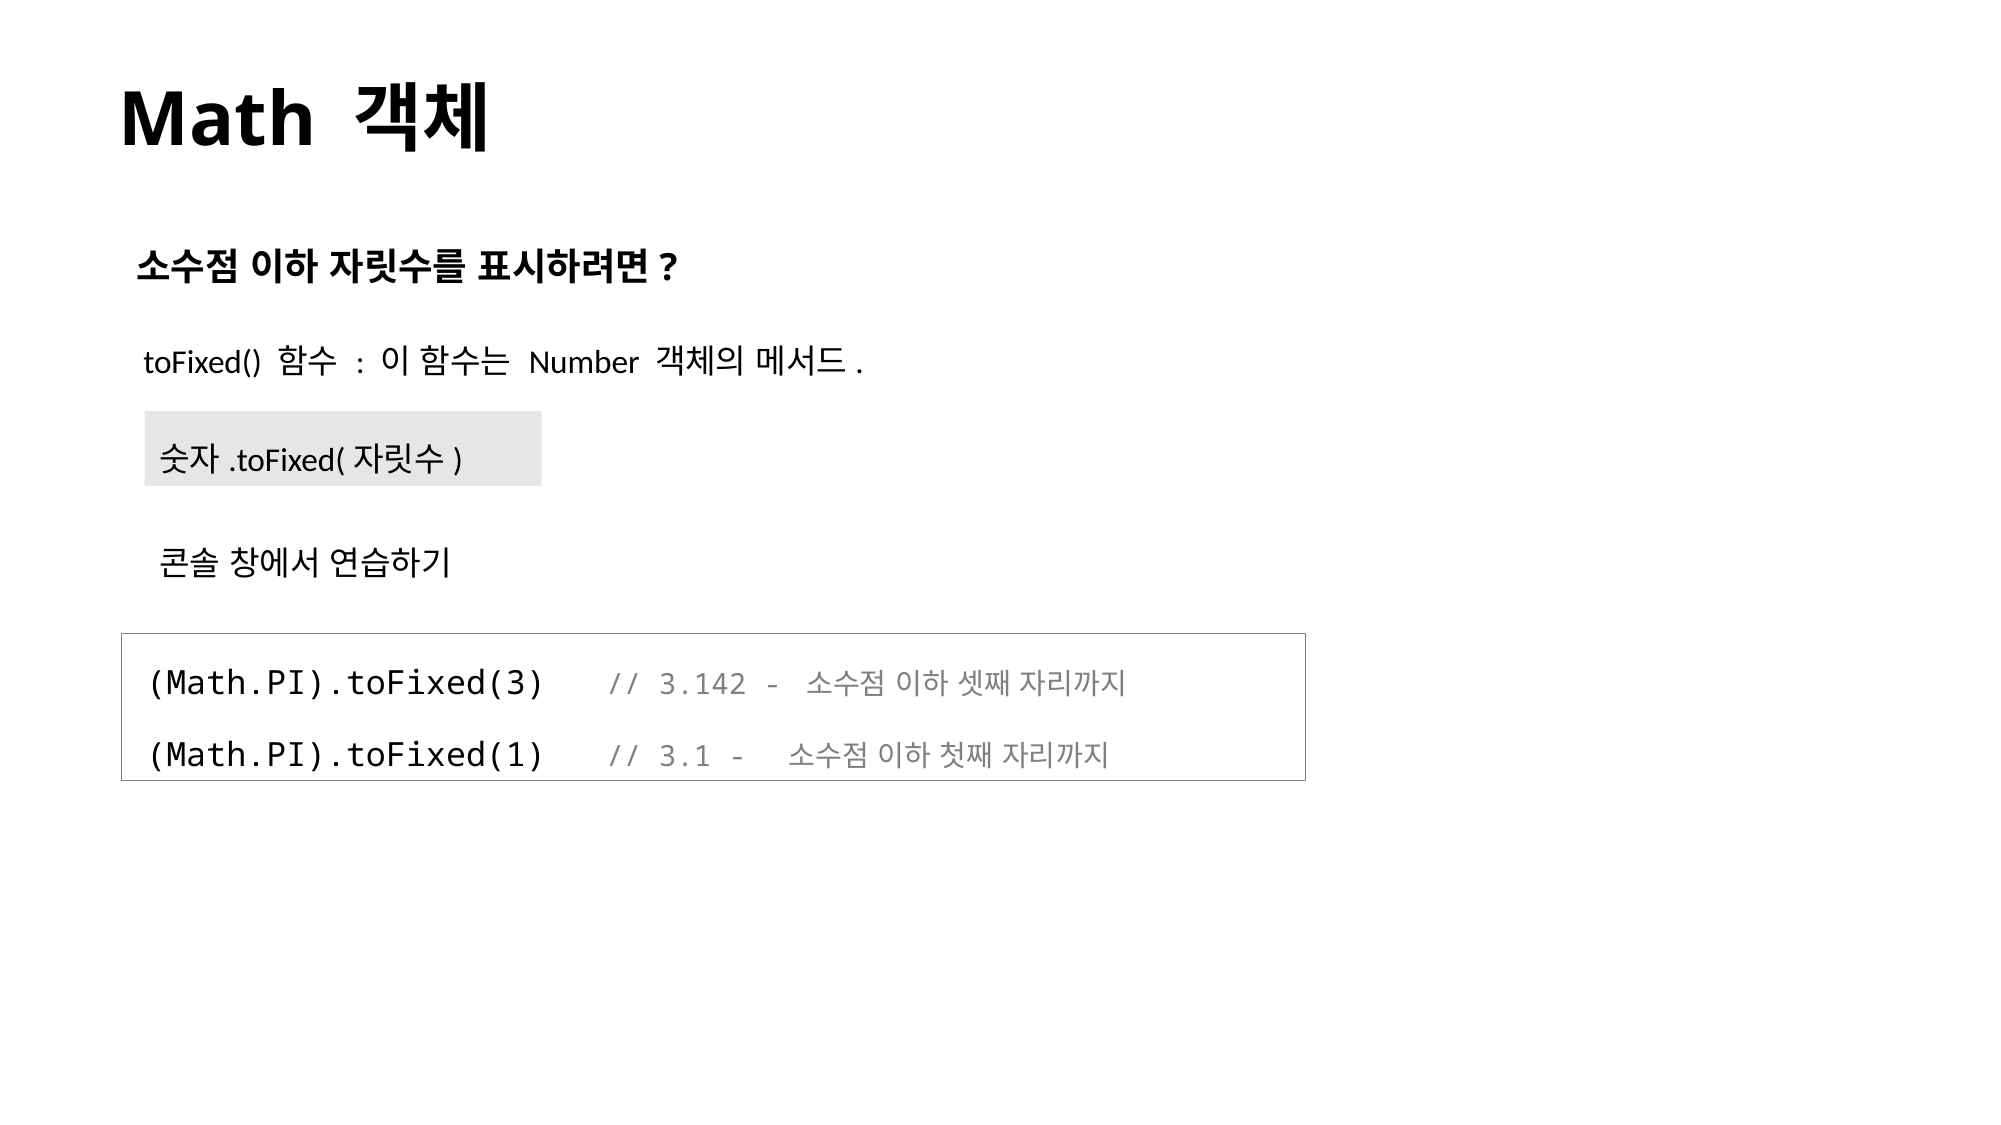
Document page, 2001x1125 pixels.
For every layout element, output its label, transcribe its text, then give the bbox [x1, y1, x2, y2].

text_box 숫자.toFixed(자릿수) [144, 411, 542, 486]
text_box toFixed() 함수 : 이 함수는 Number 객체의 메서드. [128, 312, 922, 387]
text_box (Math.PI).toFixed(3) // 3.142 - 소수점 이하 셋째 자리까지 (Math.PI).toFixed(1) // 3.1 - 소수점 이하 첫째 자리까지 [121, 633, 1306, 781]
text_box 소수점 이하 자릿수를 표시하려면? [121, 235, 895, 296]
text_box 콘솔 창에서 연습하기 [144, 534, 728, 590]
title Math 객체 [103, 52, 1566, 191]
